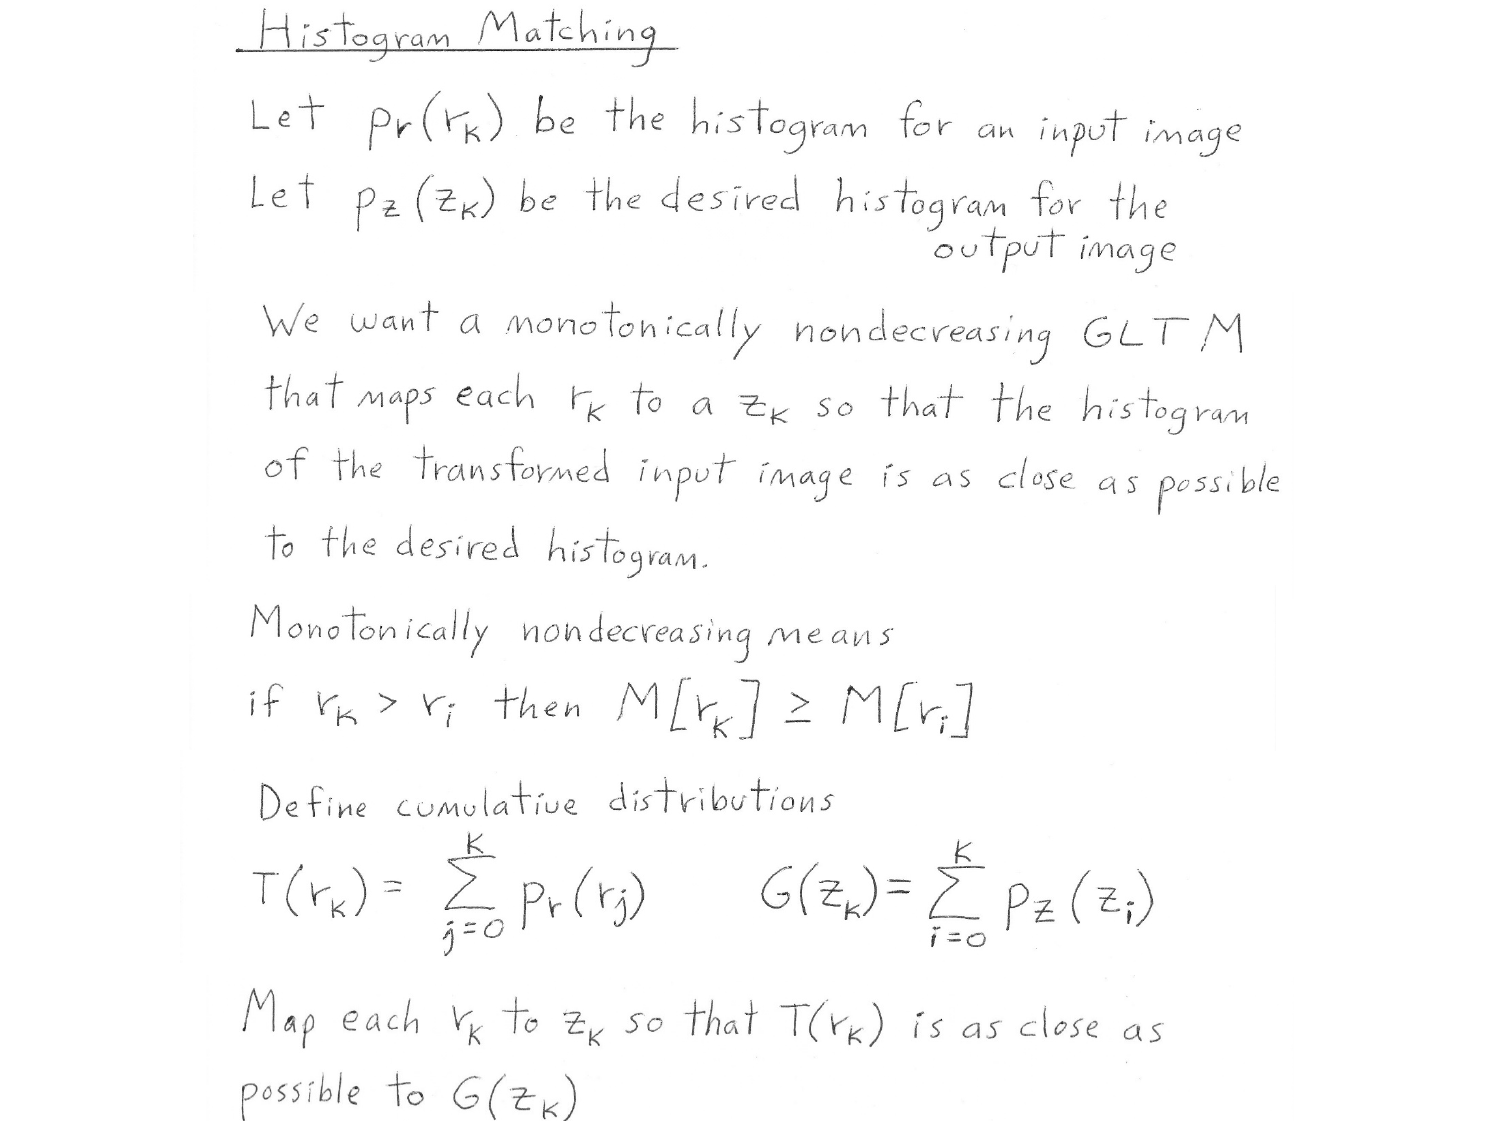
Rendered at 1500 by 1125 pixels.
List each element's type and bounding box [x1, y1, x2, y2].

picture [206, 974, 1294, 1121]
picture [179, 0, 1294, 963]
